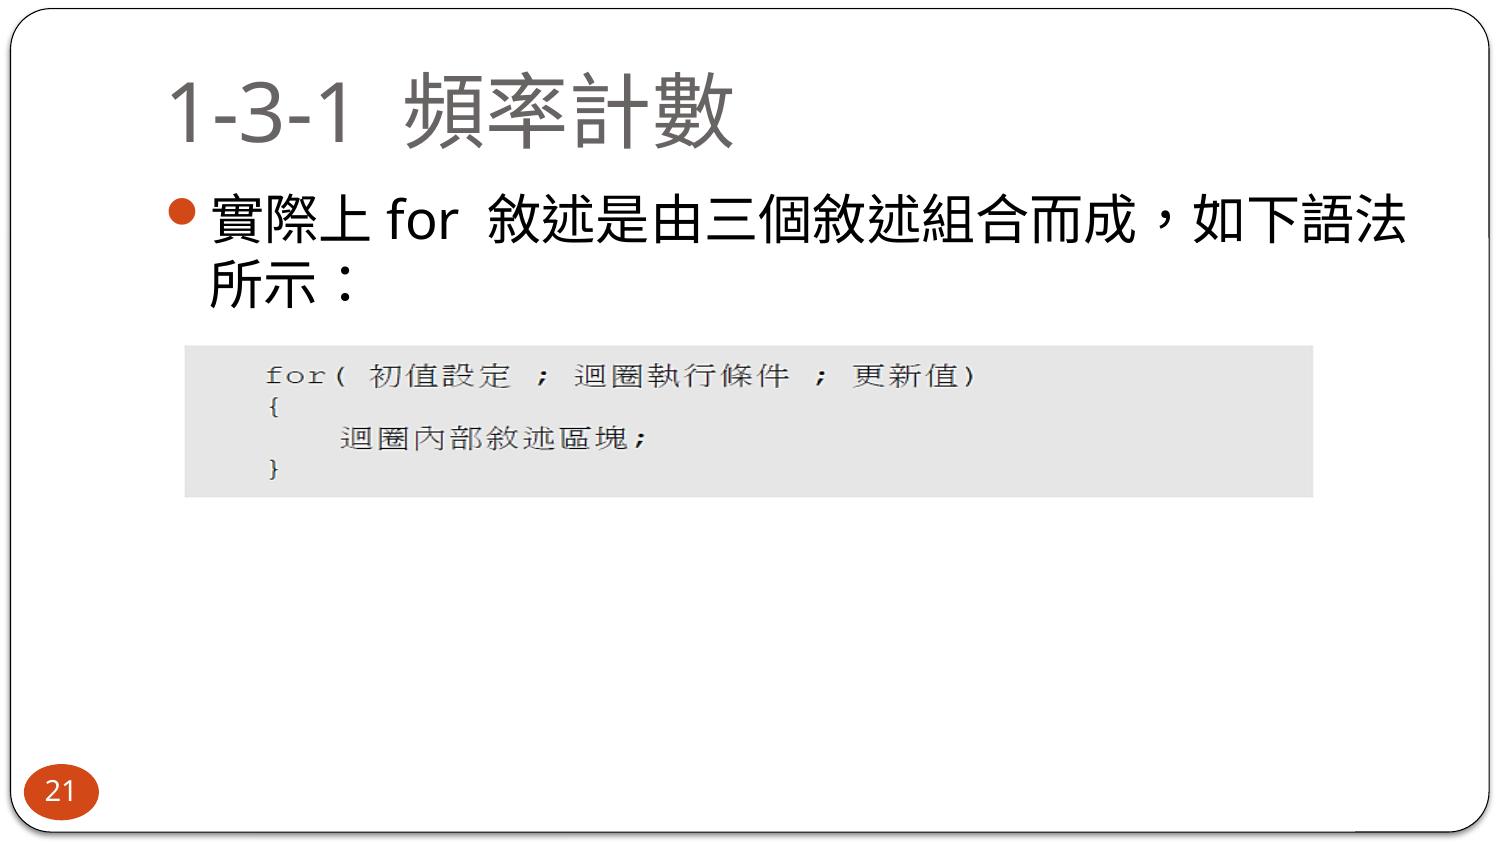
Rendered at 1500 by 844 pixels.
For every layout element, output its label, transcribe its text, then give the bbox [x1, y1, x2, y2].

picture [170, 335, 1330, 509]
slide_number 21 [23, 764, 99, 821]
title 1-3-1 頻率計數 [150, 33, 1425, 175]
list 實際上for 敘述是由三個敘述組合而成，如下語法所示： [150, 178, 1425, 741]
